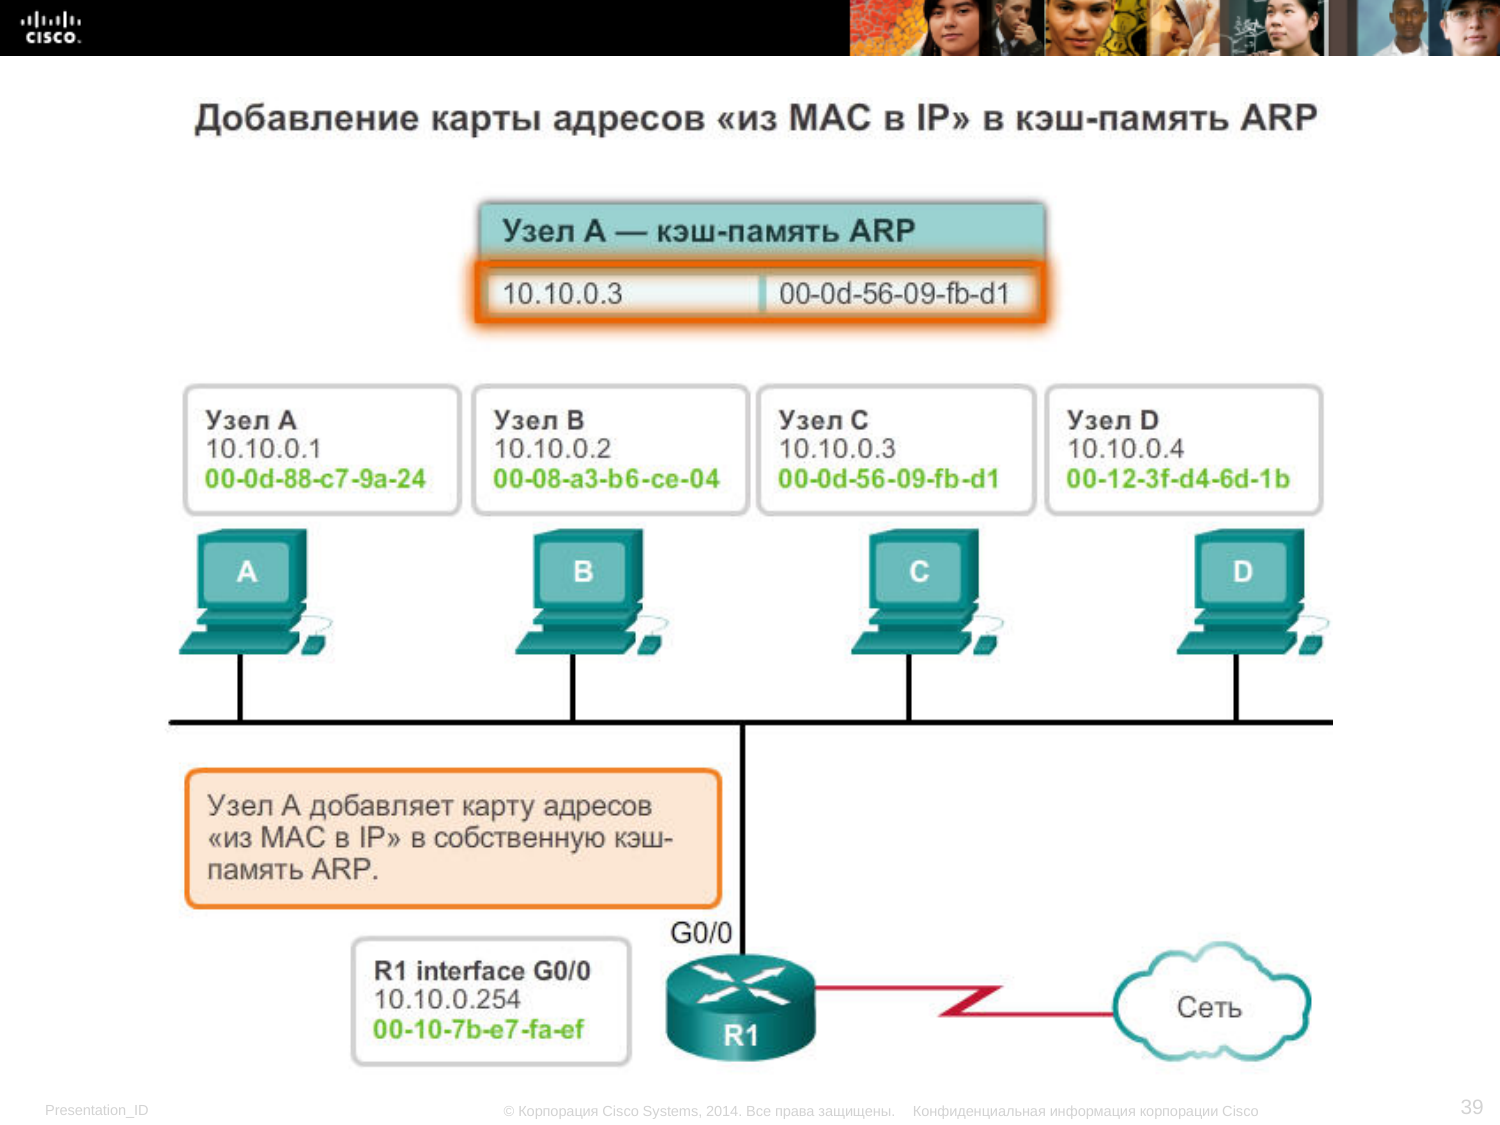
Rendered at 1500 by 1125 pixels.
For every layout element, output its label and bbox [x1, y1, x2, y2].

picture [0, 0, 1500, 56]
picture [137, 97, 1334, 1085]
